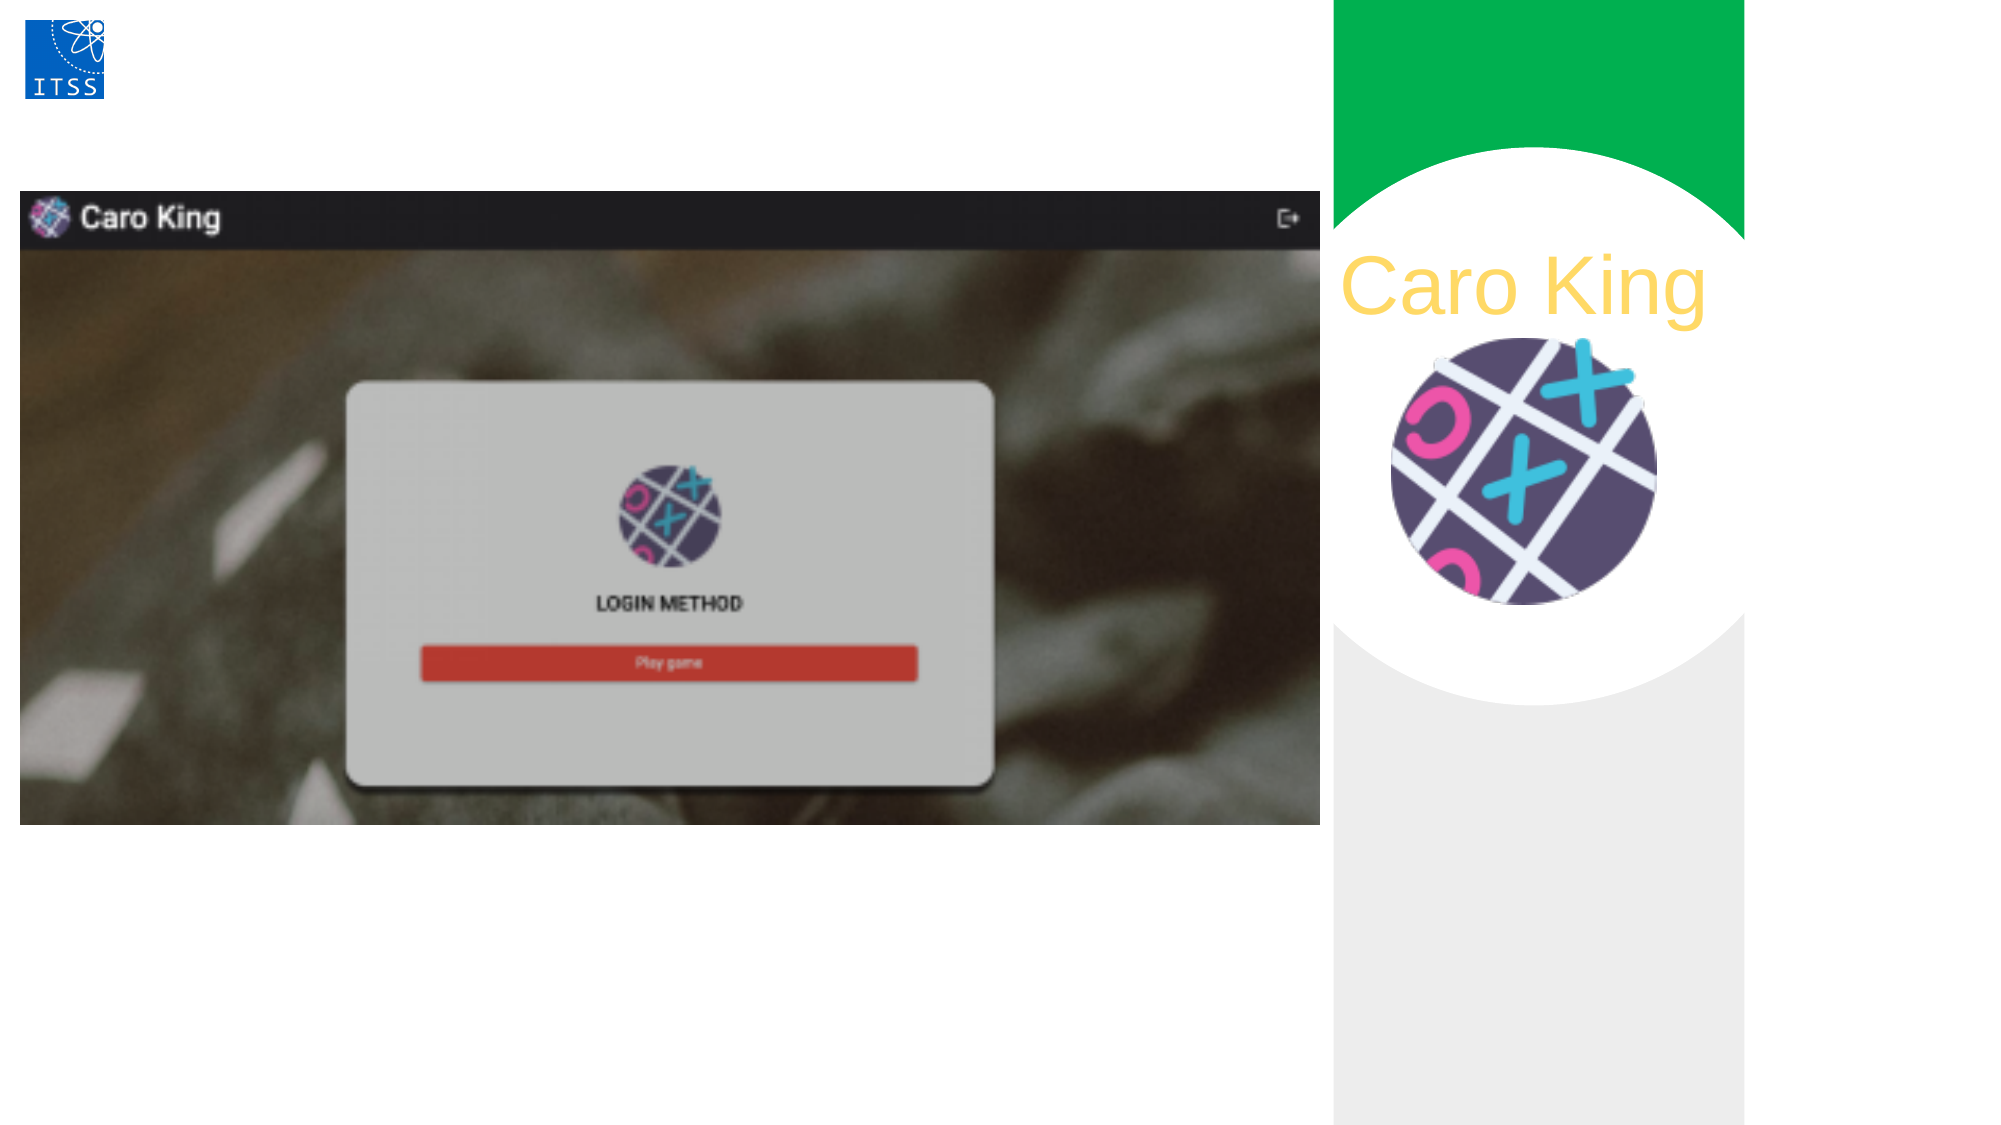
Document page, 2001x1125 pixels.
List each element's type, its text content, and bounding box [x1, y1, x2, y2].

picture [25, 20, 104, 99]
picture [1391, 338, 1658, 605]
picture [20, 191, 1320, 826]
text_box Caro King [1324, 223, 2000, 339]
